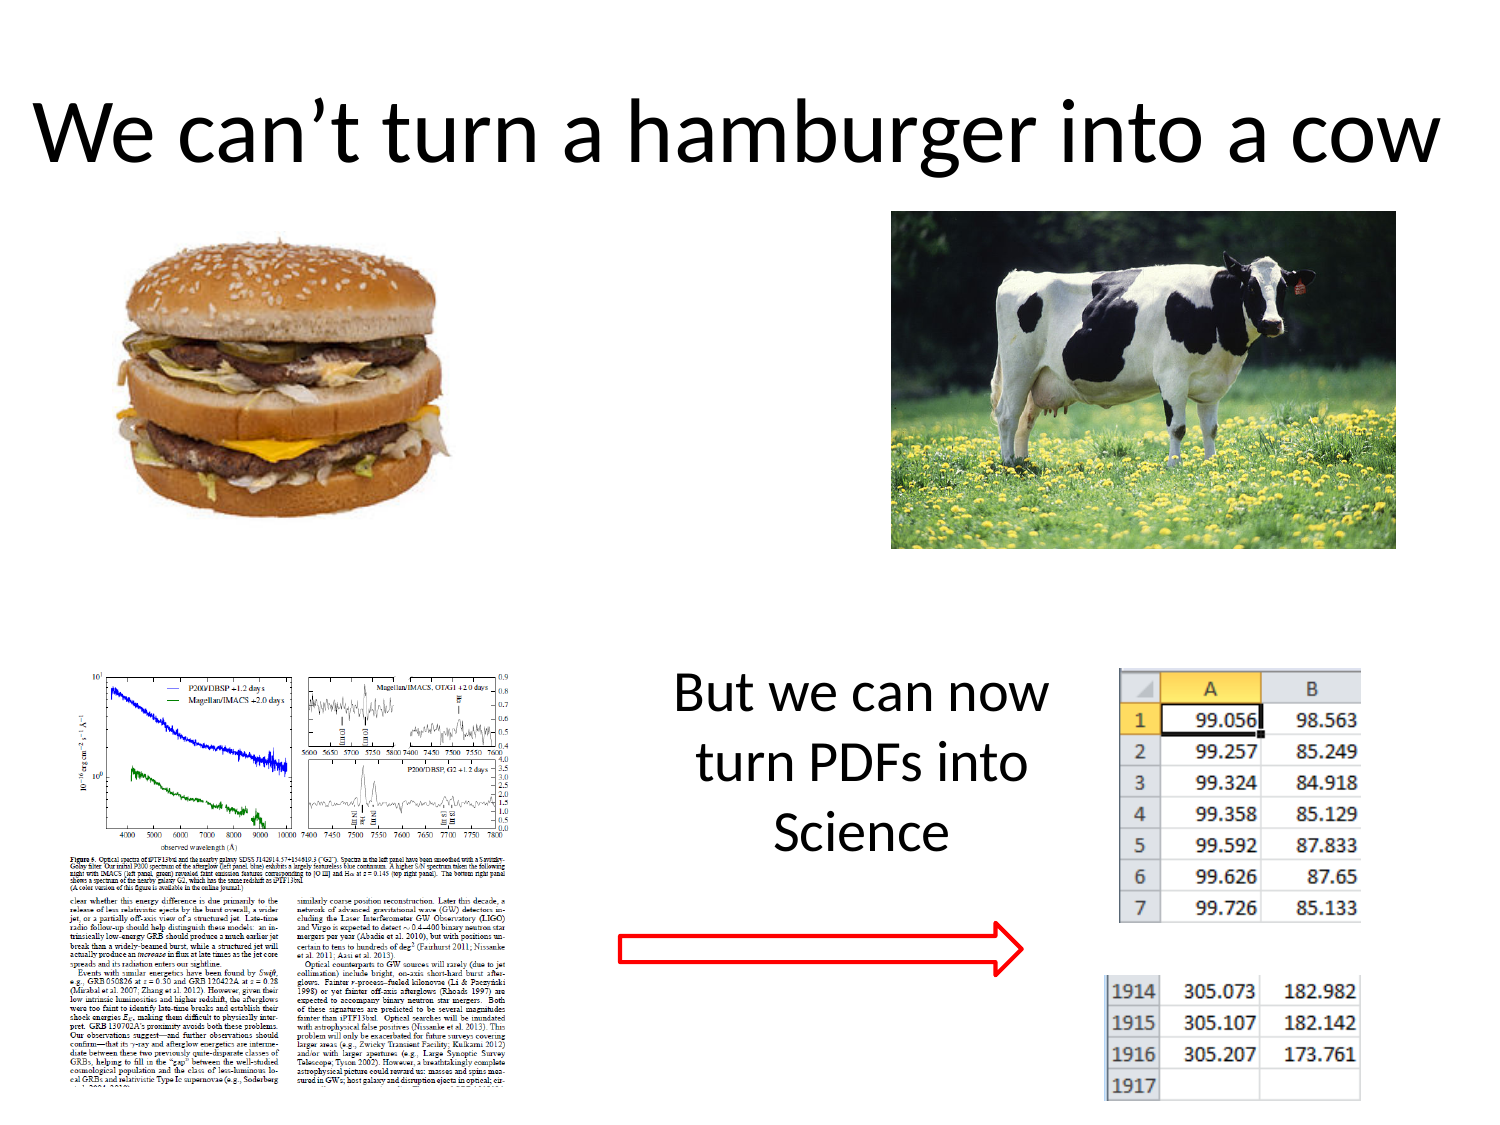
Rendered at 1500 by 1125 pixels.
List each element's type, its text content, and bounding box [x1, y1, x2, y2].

title But we can now turn PDFs into Science [604, 473, 1120, 1043]
picture [891, 211, 1396, 549]
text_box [1104, 667, 1361, 1101]
text_box We can’t turn a hamburger into a cow [17, 4, 1460, 246]
picture [111, 231, 457, 529]
picture [55, 668, 513, 1087]
text_box [617, 920, 1024, 978]
